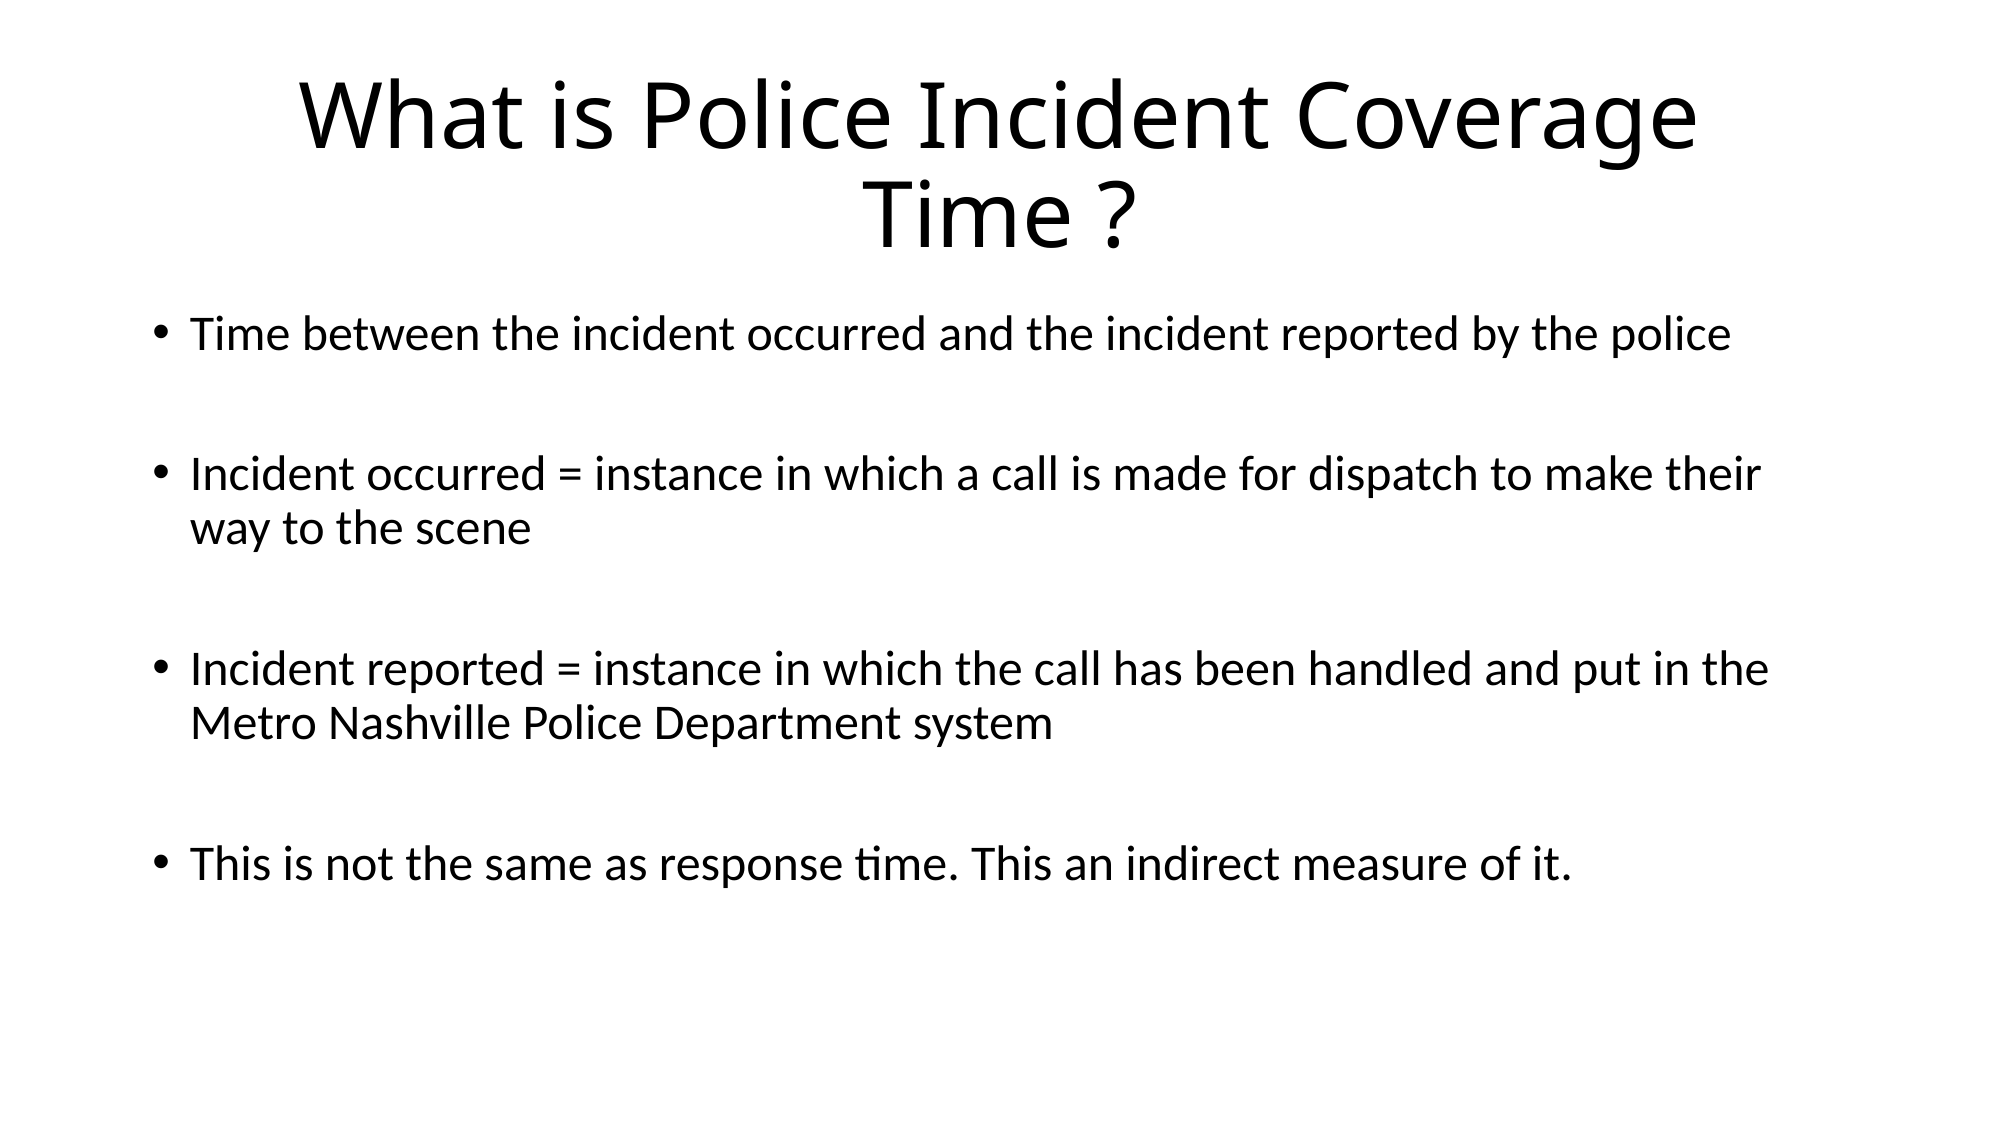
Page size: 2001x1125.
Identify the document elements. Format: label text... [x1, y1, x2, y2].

list Time between the incident occurred and the incident reported by the police Incident occurred = instance in which a call is made for dispatch to make their way to the scene Incident reported = instance in which the call has been handled and put in the Metro Nashville Police Department system This is not the same as response time. This an indirect measure of it. [137, 299, 1863, 1014]
title What is Police Incident Coverage Time ? [137, 59, 1863, 278]
